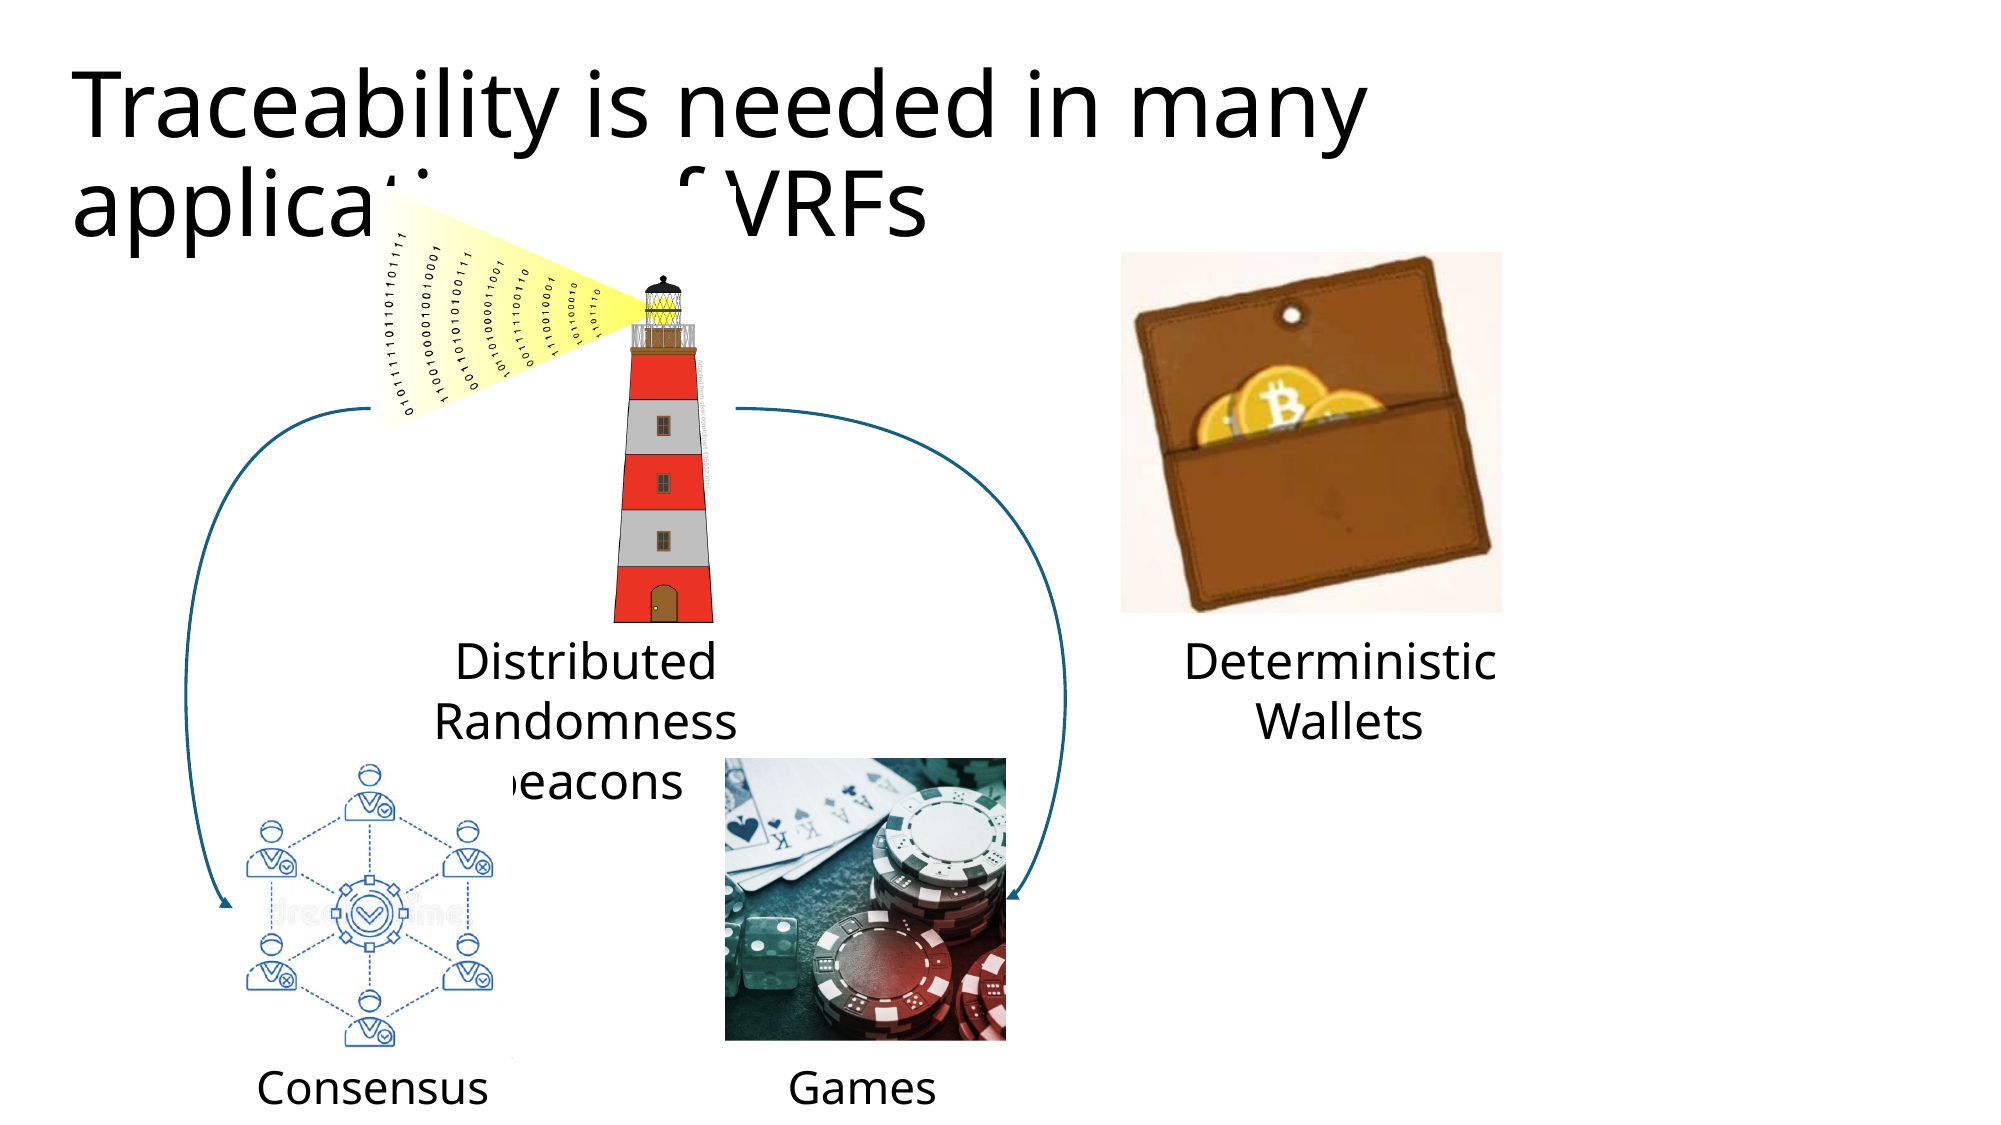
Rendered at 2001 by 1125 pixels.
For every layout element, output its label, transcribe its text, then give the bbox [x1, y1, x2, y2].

picture [232, 756, 514, 1060]
title Traceability is needed in many applications of VRFs [56, 48, 1782, 266]
text_box Games [680, 1051, 1045, 1122]
text_box Distributed Randomness beacons [372, 631, 735, 818]
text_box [232, 407, 372, 909]
picture [725, 758, 1007, 1041]
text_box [735, 407, 1007, 900]
text_box Deterministic Wallets [1140, 622, 1541, 758]
text_box Consensus [190, 1051, 555, 1122]
picture [1120, 251, 1502, 613]
picture [370, 186, 737, 631]
